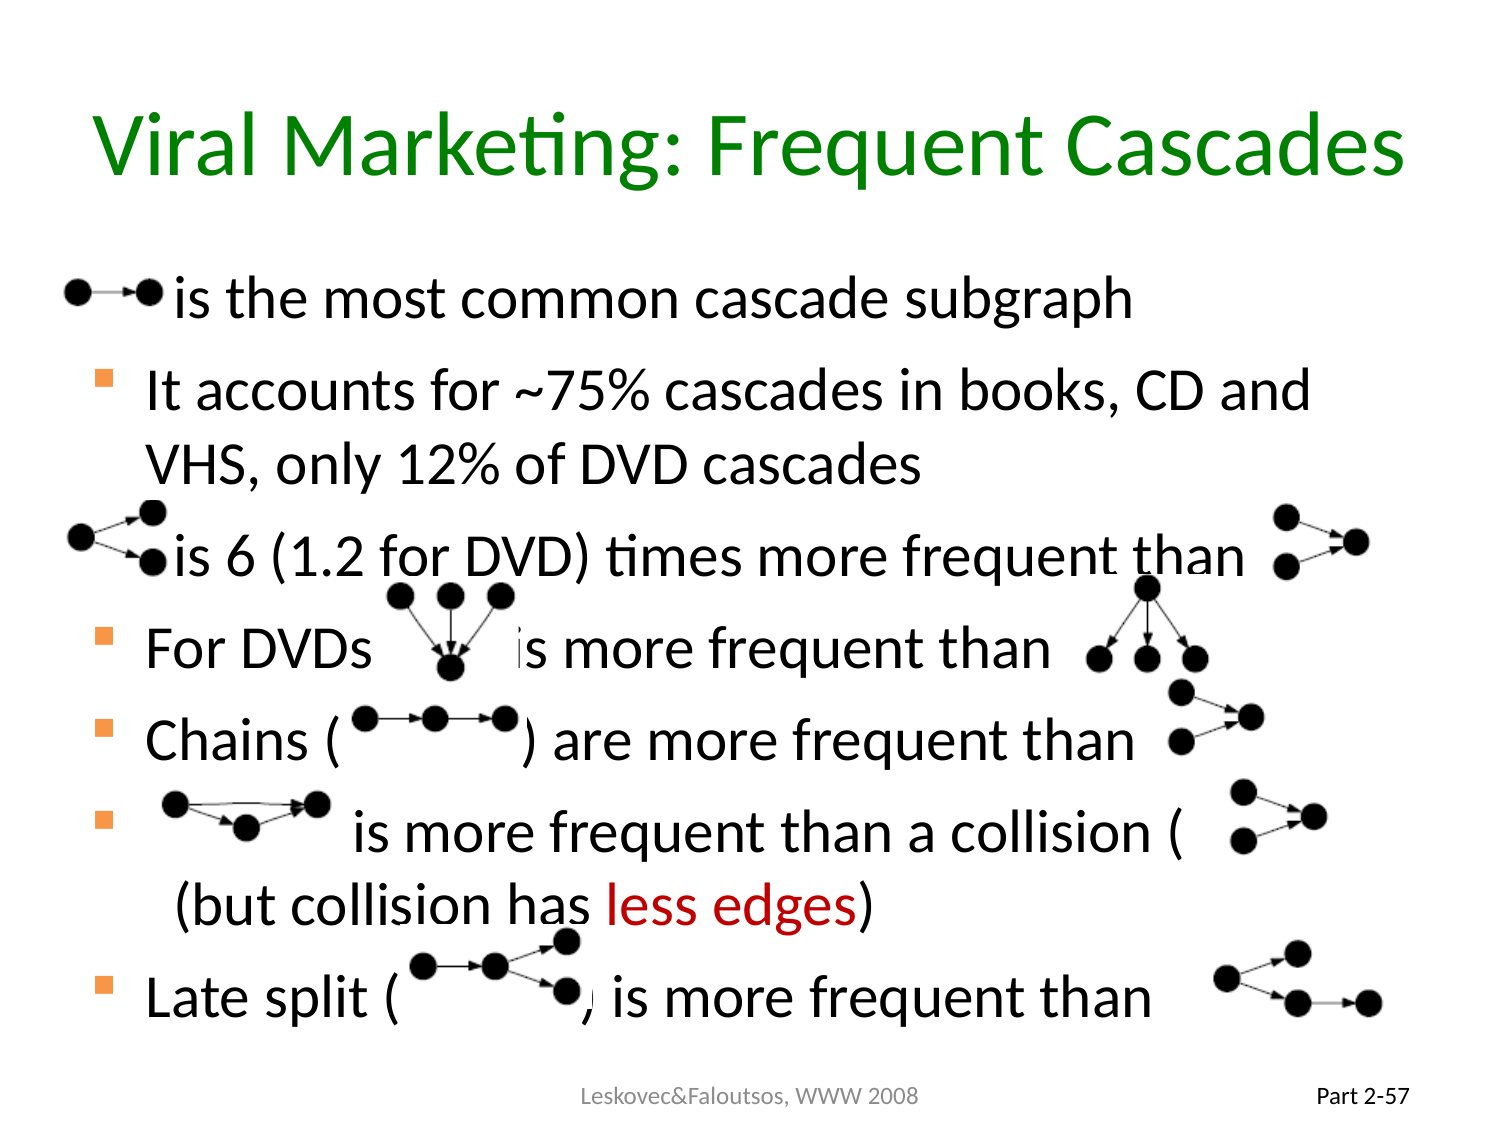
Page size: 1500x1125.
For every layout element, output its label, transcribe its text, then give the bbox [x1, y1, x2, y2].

picture [61, 499, 176, 579]
picture [149, 780, 337, 851]
picture [1224, 774, 1333, 866]
title Viral Marketing: Frequent Cascades [75, 45, 1425, 233]
title Cascade Detection: General Problem [1077, 577, 1273, 774]
picture [399, 924, 593, 1009]
picture [1267, 499, 1376, 591]
list is the most common cascade subgraph It accounts for ~75% cascades in books, CD and VHS, only 12% of DVD cascades is 6 (1.2 for DVD) times more frequent than For DVDs is more frequent than Chains ( ) are more frequent than is more frequent than a collision ( ) (but collision has less edges) Late split ( ) is more frequent than [75, 249, 1425, 1038]
picture [346, 692, 528, 740]
picture [1199, 937, 1387, 1020]
picture [374, 575, 519, 688]
slide_number Part 2-57 [1074, 1065, 1425, 1125]
picture [49, 267, 170, 313]
picture [1080, 574, 1271, 766]
footer Leskovec&Faloutsos, WWW 2008 [512, 1065, 988, 1125]
